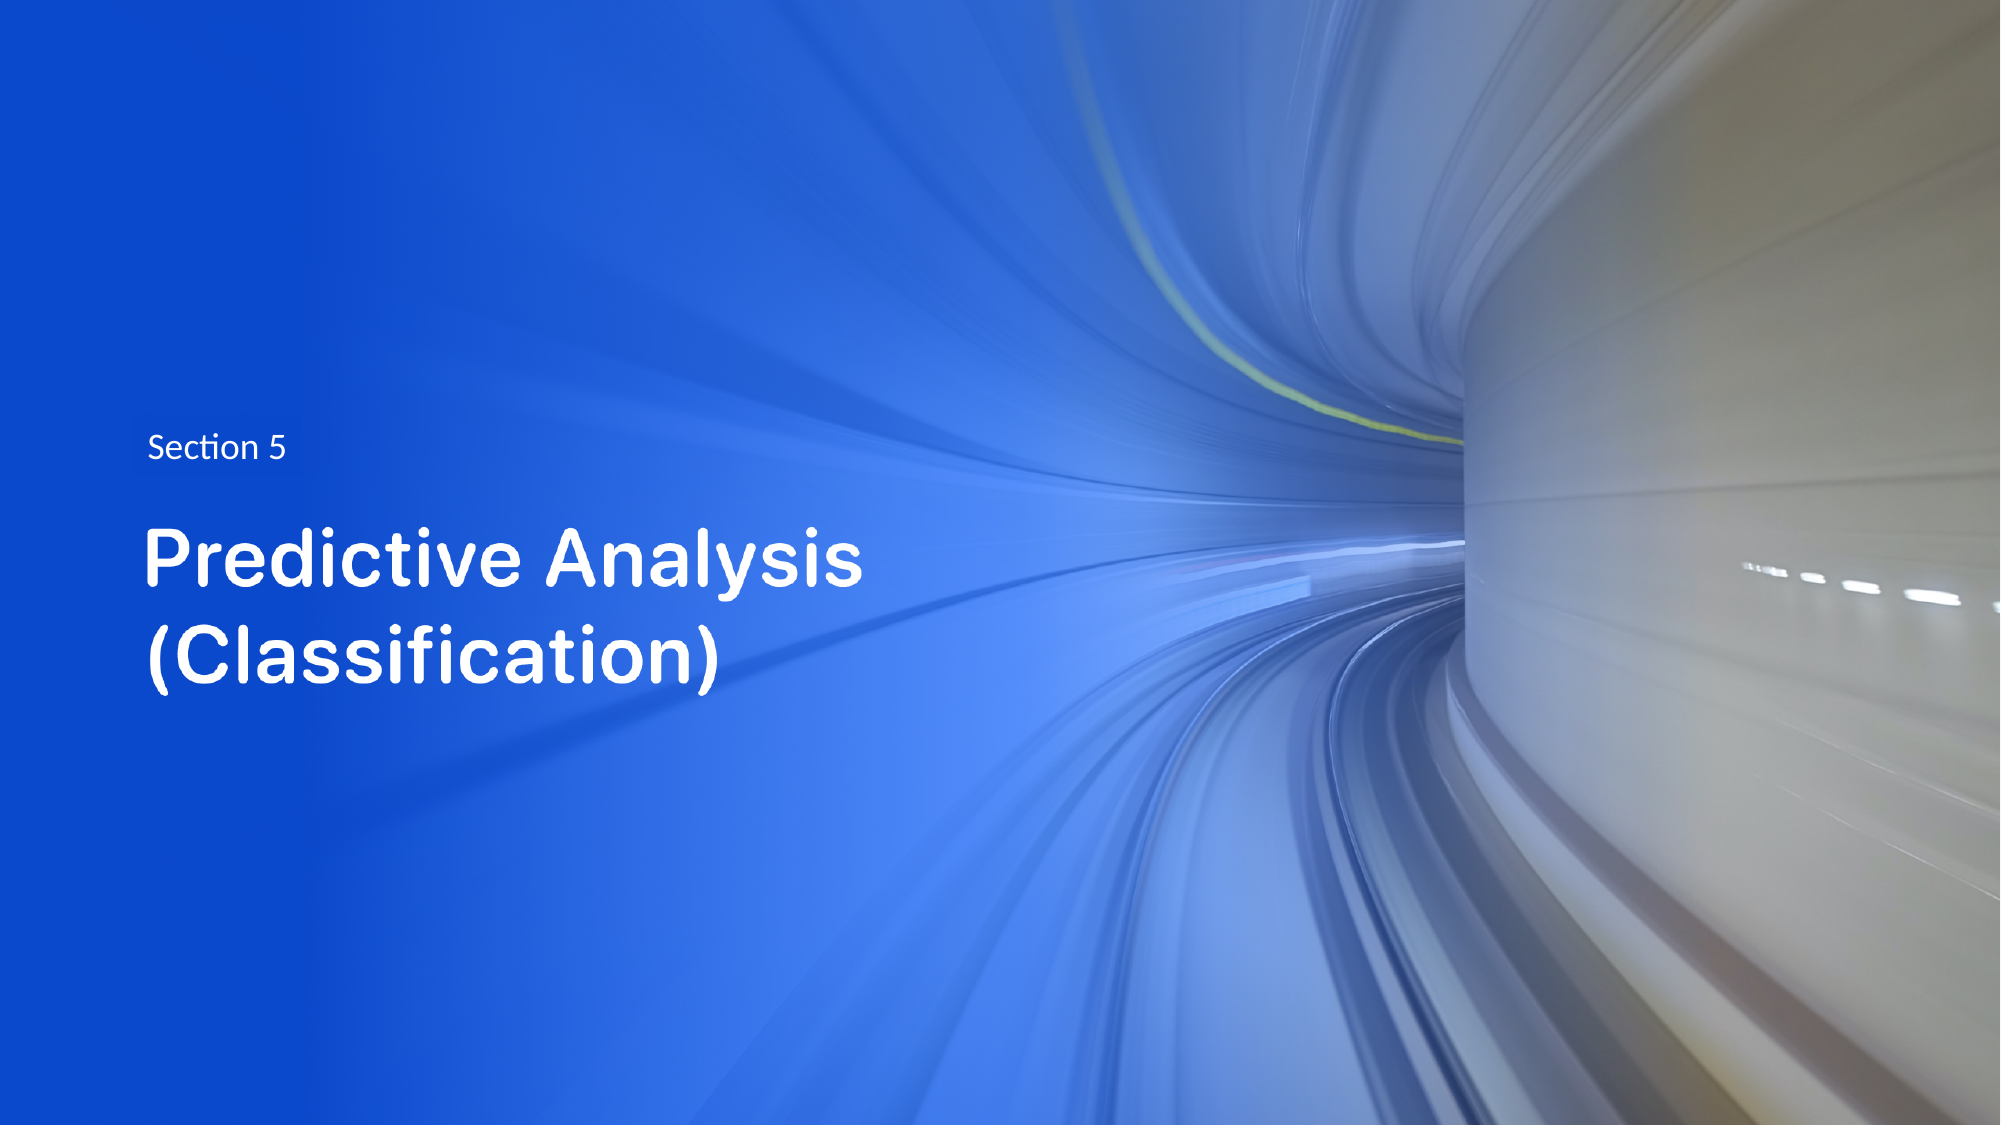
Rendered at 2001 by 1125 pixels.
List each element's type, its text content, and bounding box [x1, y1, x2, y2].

picture [0, 0, 2001, 1125]
text_box Section 5 [132, 414, 303, 475]
